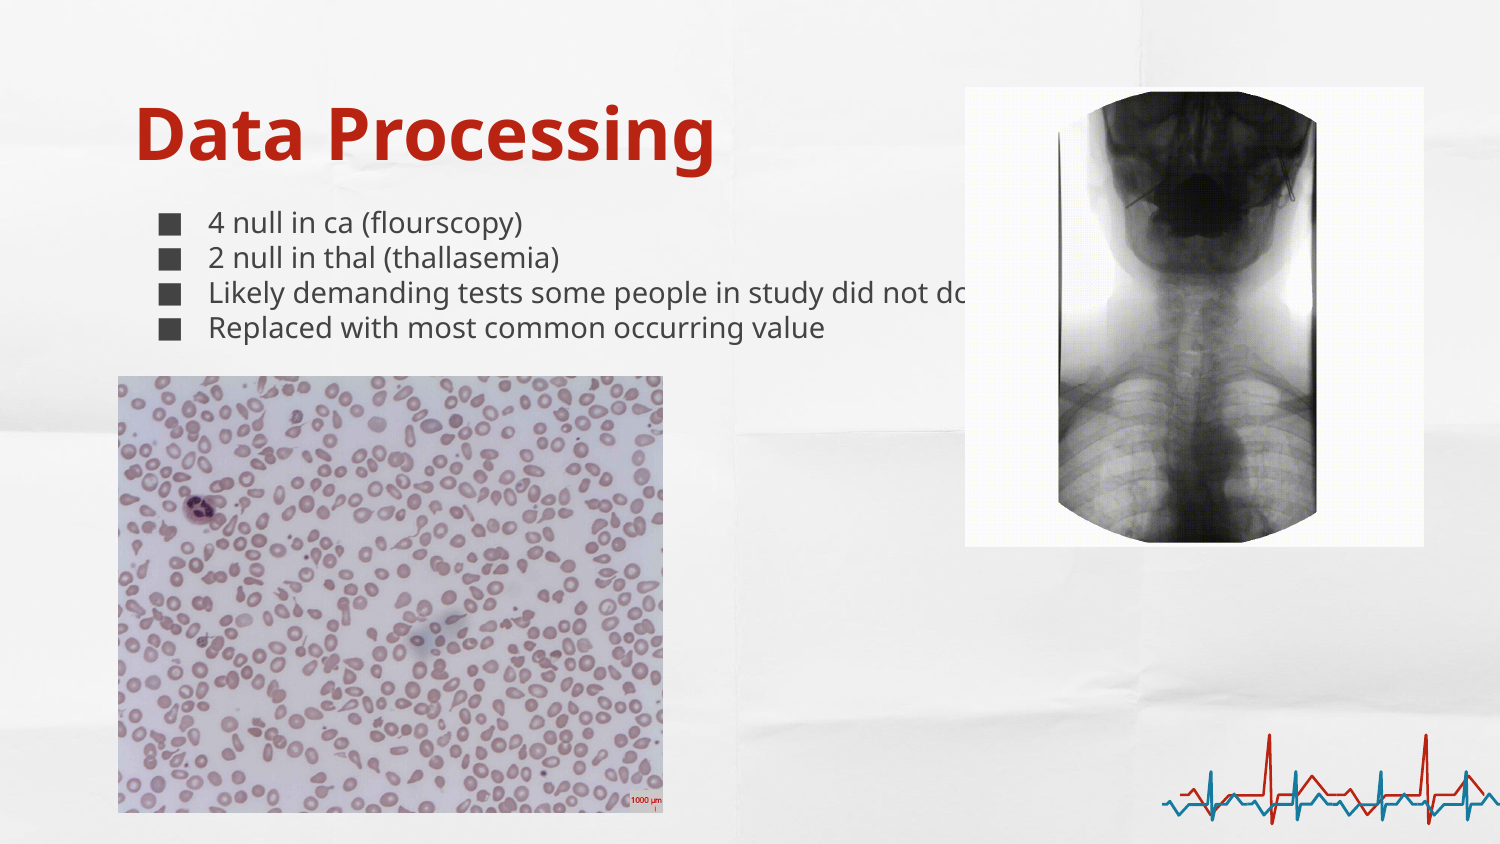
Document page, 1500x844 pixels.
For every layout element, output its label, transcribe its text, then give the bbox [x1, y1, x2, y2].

title Data Processing [118, 72, 1382, 167]
picture [117, 376, 663, 813]
list 4 null in ca (flourscopy) 2 null in thal (thallasemia) Likely demanding tests some people in study did not do Replaced with most common occurring value [118, 189, 960, 500]
picture [965, 87, 1425, 547]
